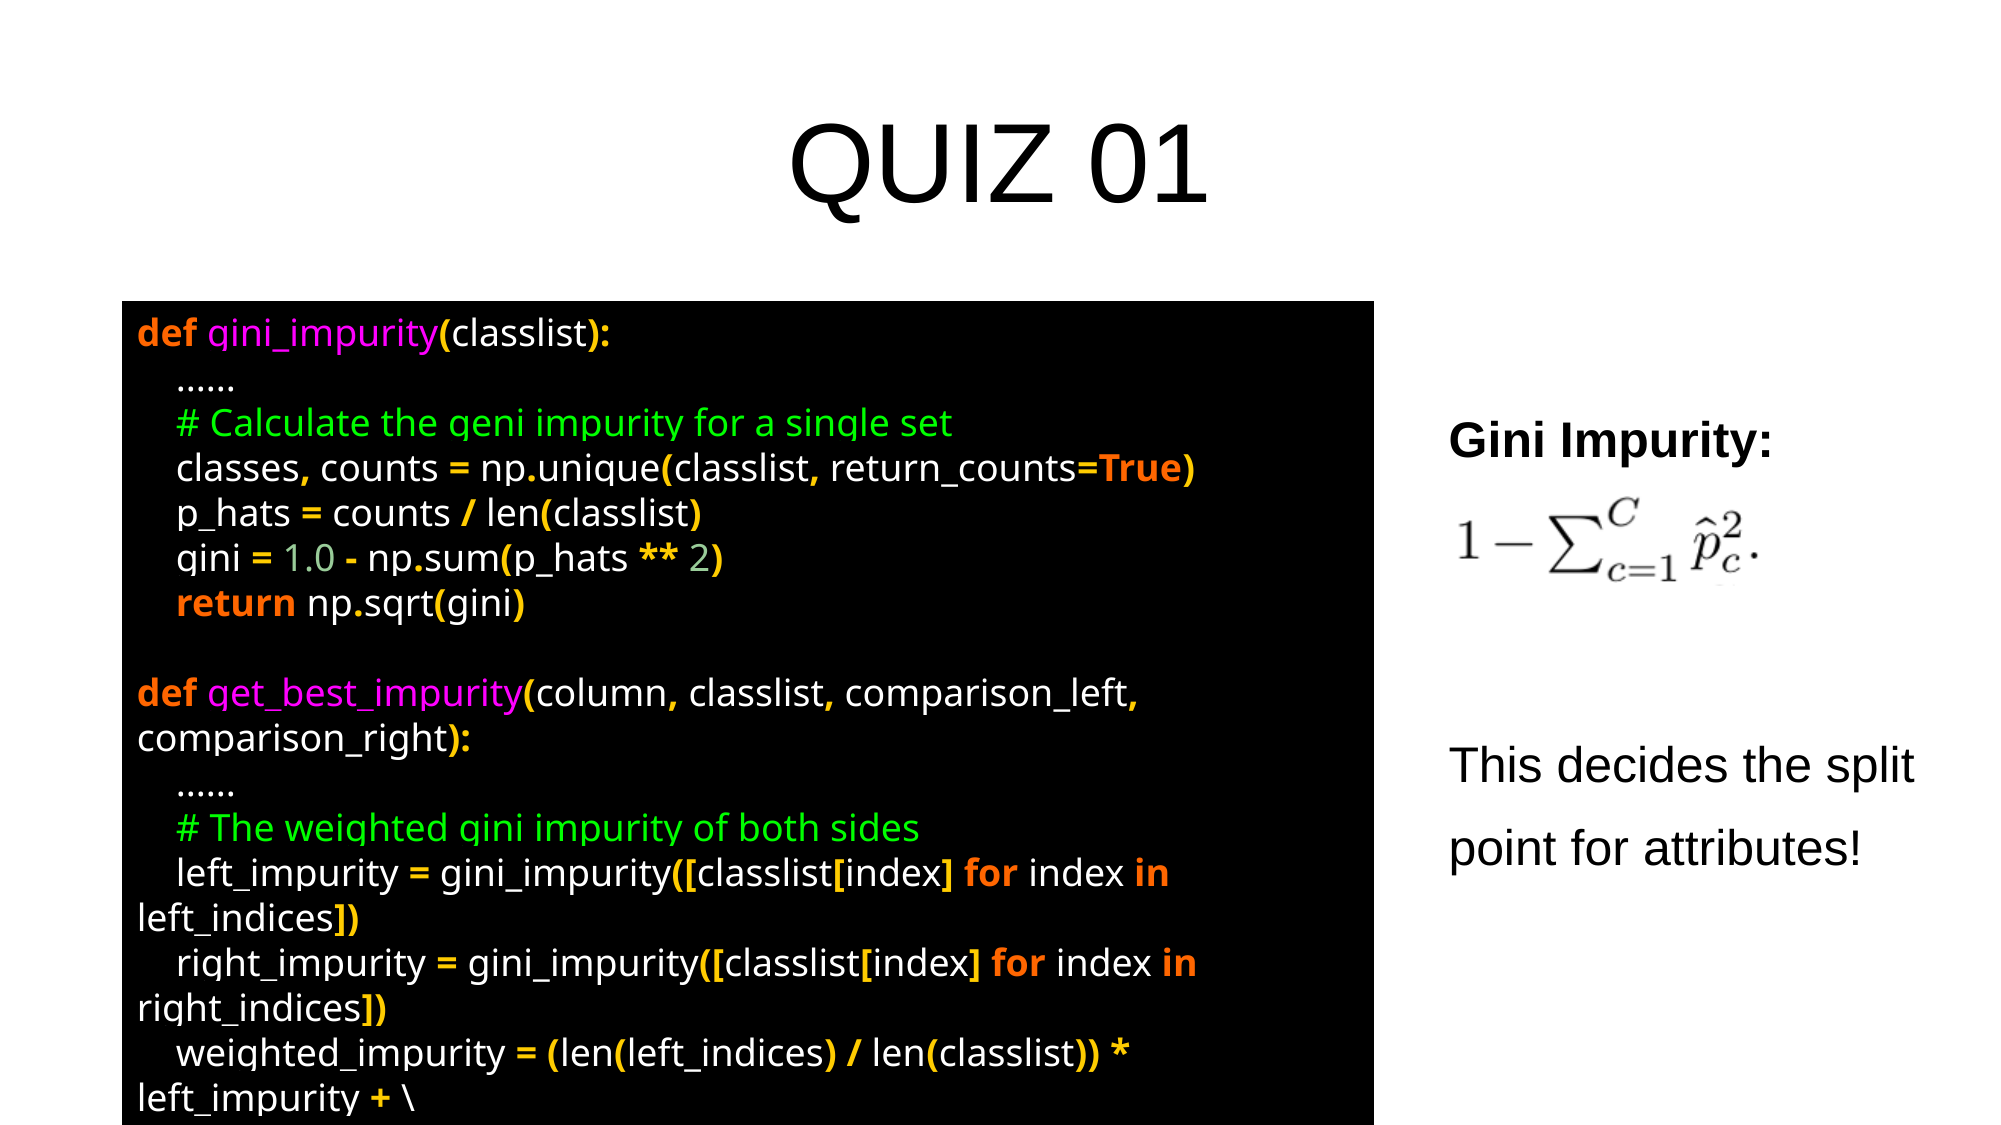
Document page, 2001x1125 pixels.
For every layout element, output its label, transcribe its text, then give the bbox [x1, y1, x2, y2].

picture [1445, 480, 1762, 586]
text_box QUIZ 01 [323, 82, 1676, 233]
text_box This decides the split point for attributes! [1433, 701, 1964, 883]
text_box def gini_impurity(classlist): ...... # Calculate the geni impurity for a single set classes, counts = np.unique(classlist, return_counts=True) p_hats = counts / len(classlist) gini = 1.0 - np.sum(p_hats ** 2) return np.sqrt(gini) def get_best_impurity(column, classlist, comparison_left, comparison_right): ...... # The weighted gini impurity of both sides left_impurity = gini_impurity([classlist[index] for index in left_indices]) right_impurity = gini_impurity([classlist[index] for index in right_indices]) weighted_impurity = (len(left_indices) / len(classlist)) * left_impurity + \ (len(right_indices) / len(classlist)) * right_impurity ...... [122, 301, 1374, 1125]
text_box Gini Impurity: [1433, 376, 1852, 475]
